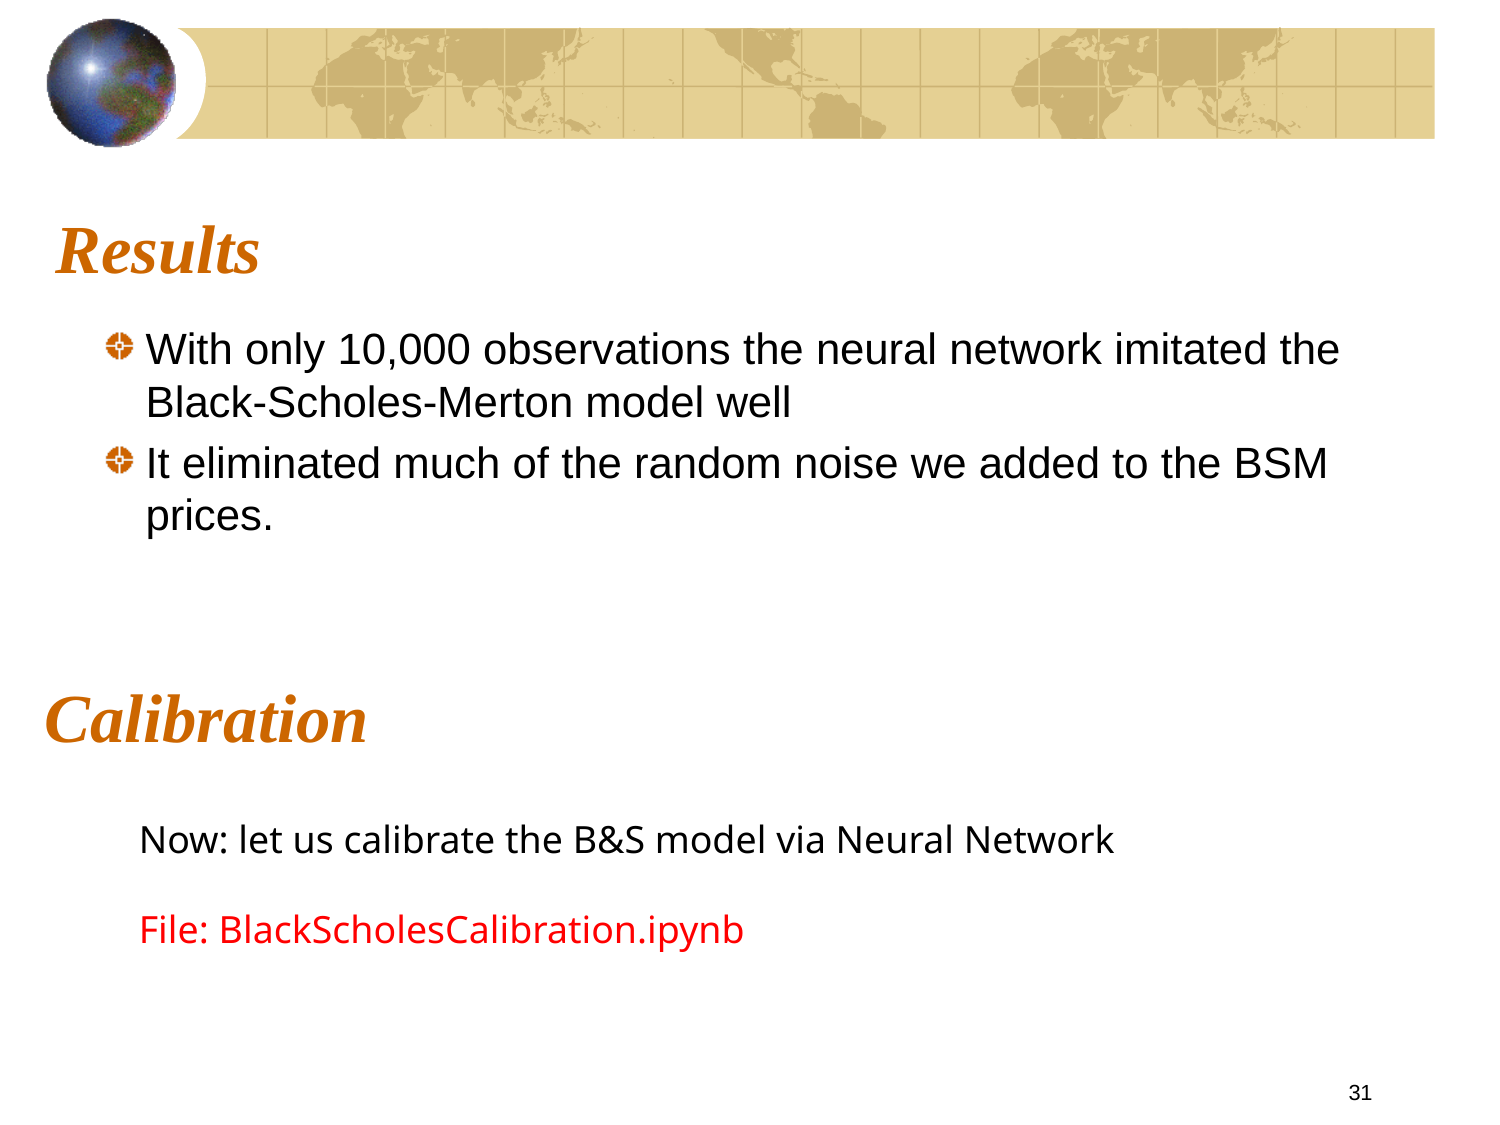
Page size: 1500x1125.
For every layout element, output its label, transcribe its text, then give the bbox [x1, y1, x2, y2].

text_box Now: let us calibrate the B&S model via Neural Network File: BlackScholesCalibration.ipynb [123, 808, 1388, 959]
picture [103, 445, 135, 477]
title Results [40, 152, 1316, 341]
picture [103, 331, 135, 363]
picture [42, 14, 190, 151]
list With only 10,000 observations the neural network imitated the Black-Scholes-Merton model well It eliminated much of the random noise we added to the BSM prices. [88, 313, 1364, 808]
slide_number 31 [1074, 1037, 1388, 1113]
list With only 10,000 observations the neural network imitated the Black-Scholes-Merton model well It eliminated much of the random noise we added to the BSM prices. [88, 809, 1364, 989]
text_box Calibration [29, 621, 1305, 809]
